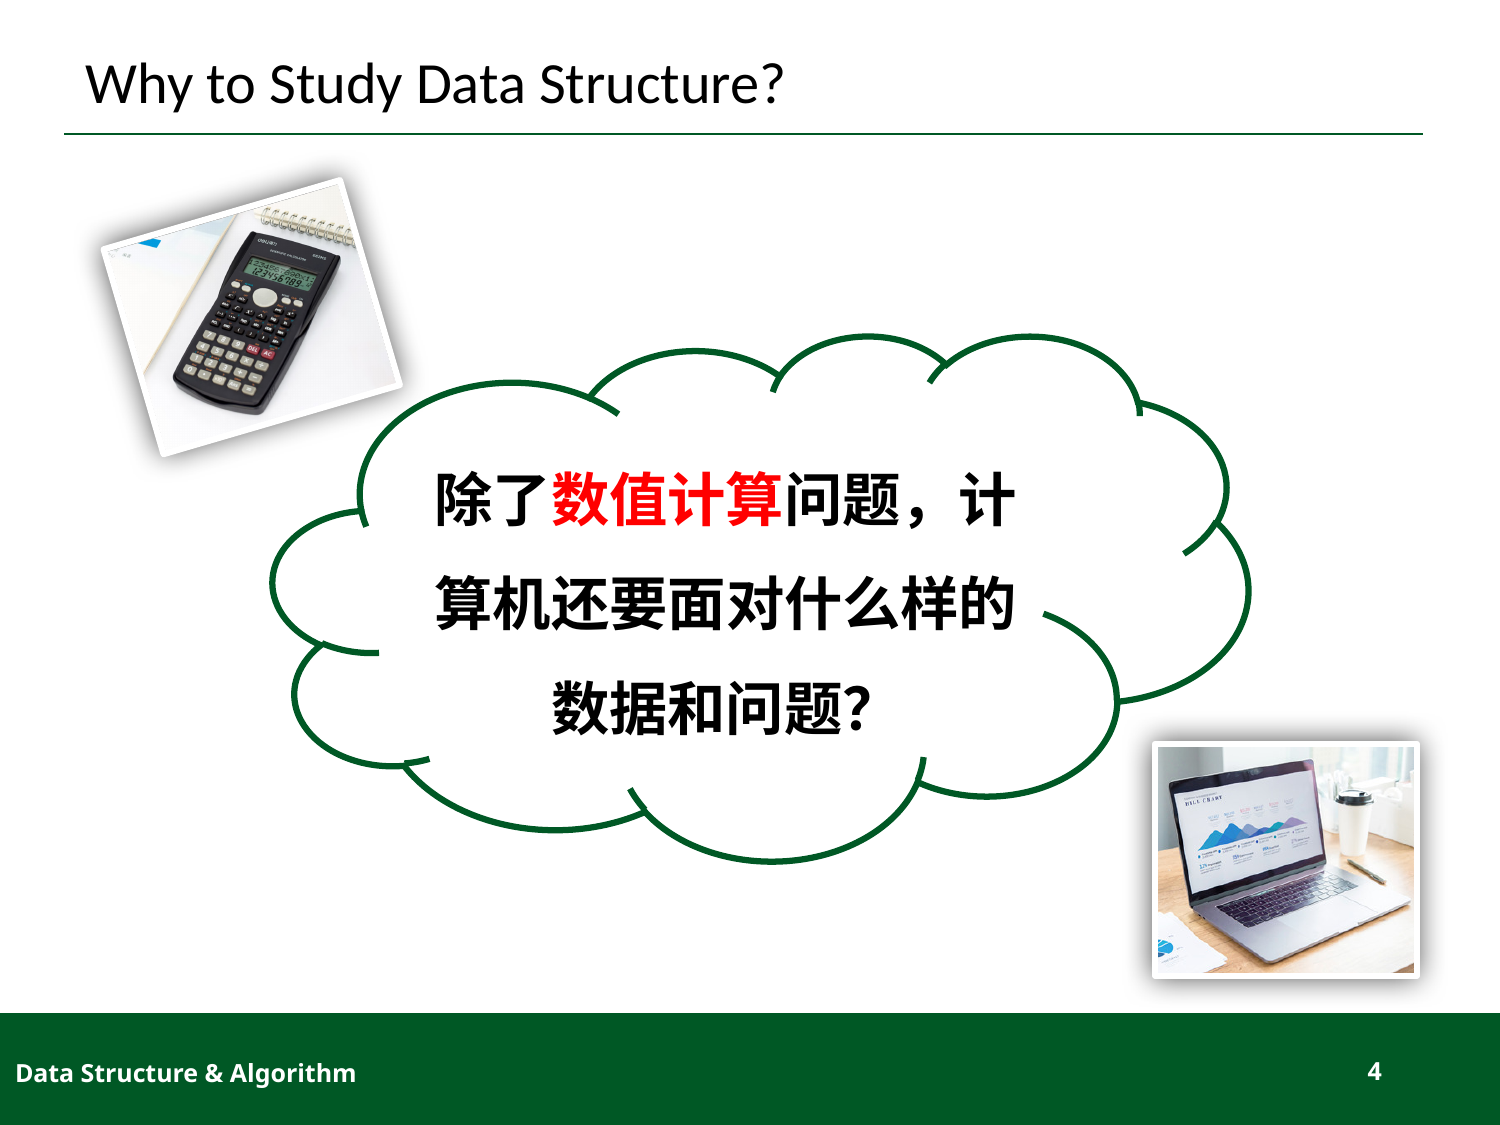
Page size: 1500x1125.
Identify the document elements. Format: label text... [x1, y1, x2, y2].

picture [109, 185, 395, 449]
footer Data Structure & Algorithm [0, 1042, 507, 1103]
title Why to Study Data Structure? [70, 34, 1430, 135]
picture [1158, 746, 1414, 973]
text_box 除了数值计算问题，计算机还要面对什么样的数据和问题？ [271, 335, 1250, 863]
slide_number 4 [1059, 1042, 1397, 1103]
